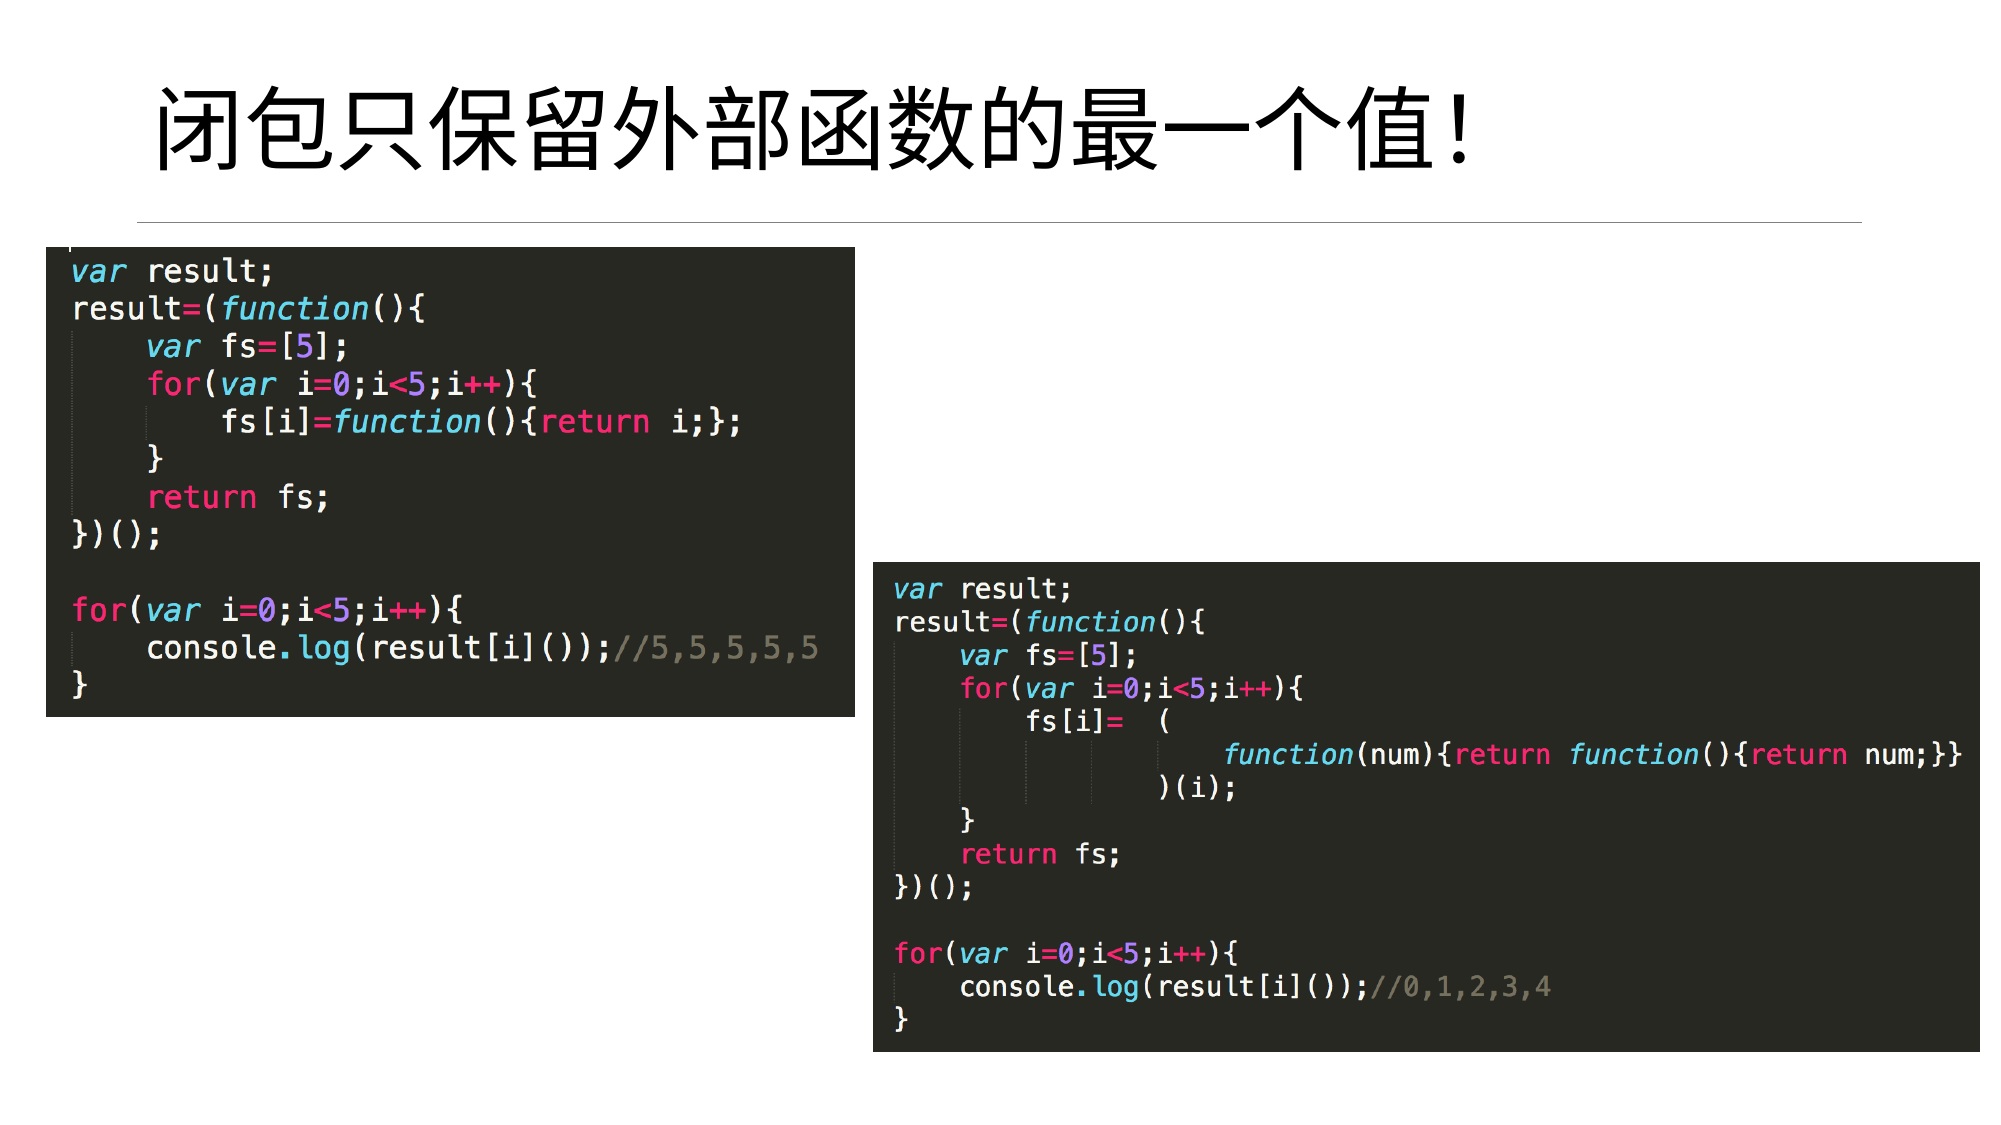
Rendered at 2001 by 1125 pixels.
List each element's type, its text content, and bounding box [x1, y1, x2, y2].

title 闭包只保留外部函数的最一个值！ [137, 44, 1863, 223]
picture [46, 246, 855, 717]
picture [873, 562, 1980, 1052]
